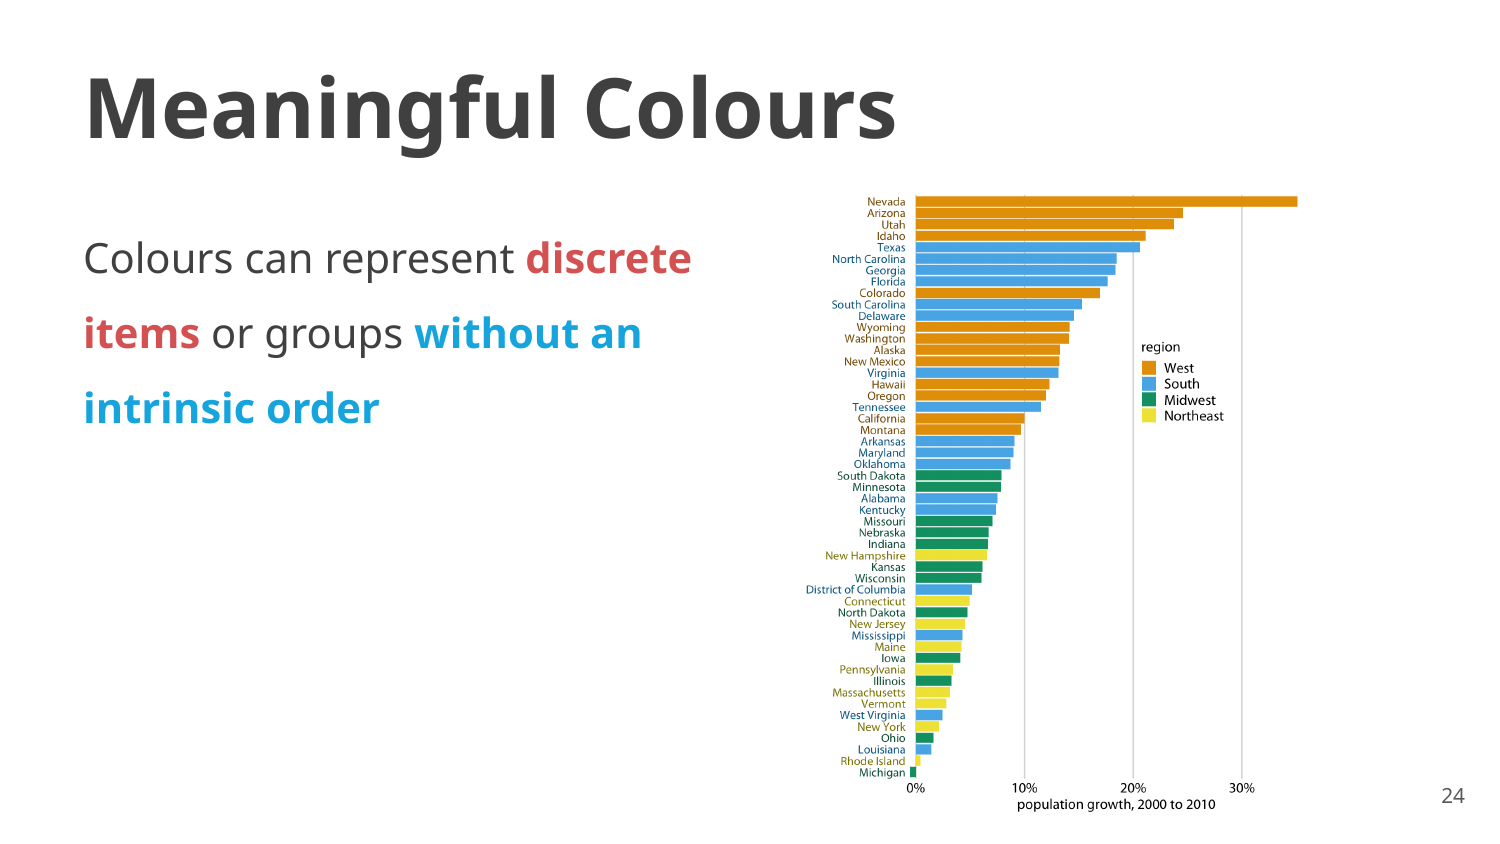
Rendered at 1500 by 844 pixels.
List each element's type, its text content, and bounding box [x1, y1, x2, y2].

picture [804, 191, 1325, 815]
text_box Meaningful Colours [68, 40, 1480, 192]
slide_number 24 [1389, 764, 1480, 830]
text_box Colours can represent discrete items or groups without an intrinsic order [68, 191, 732, 633]
